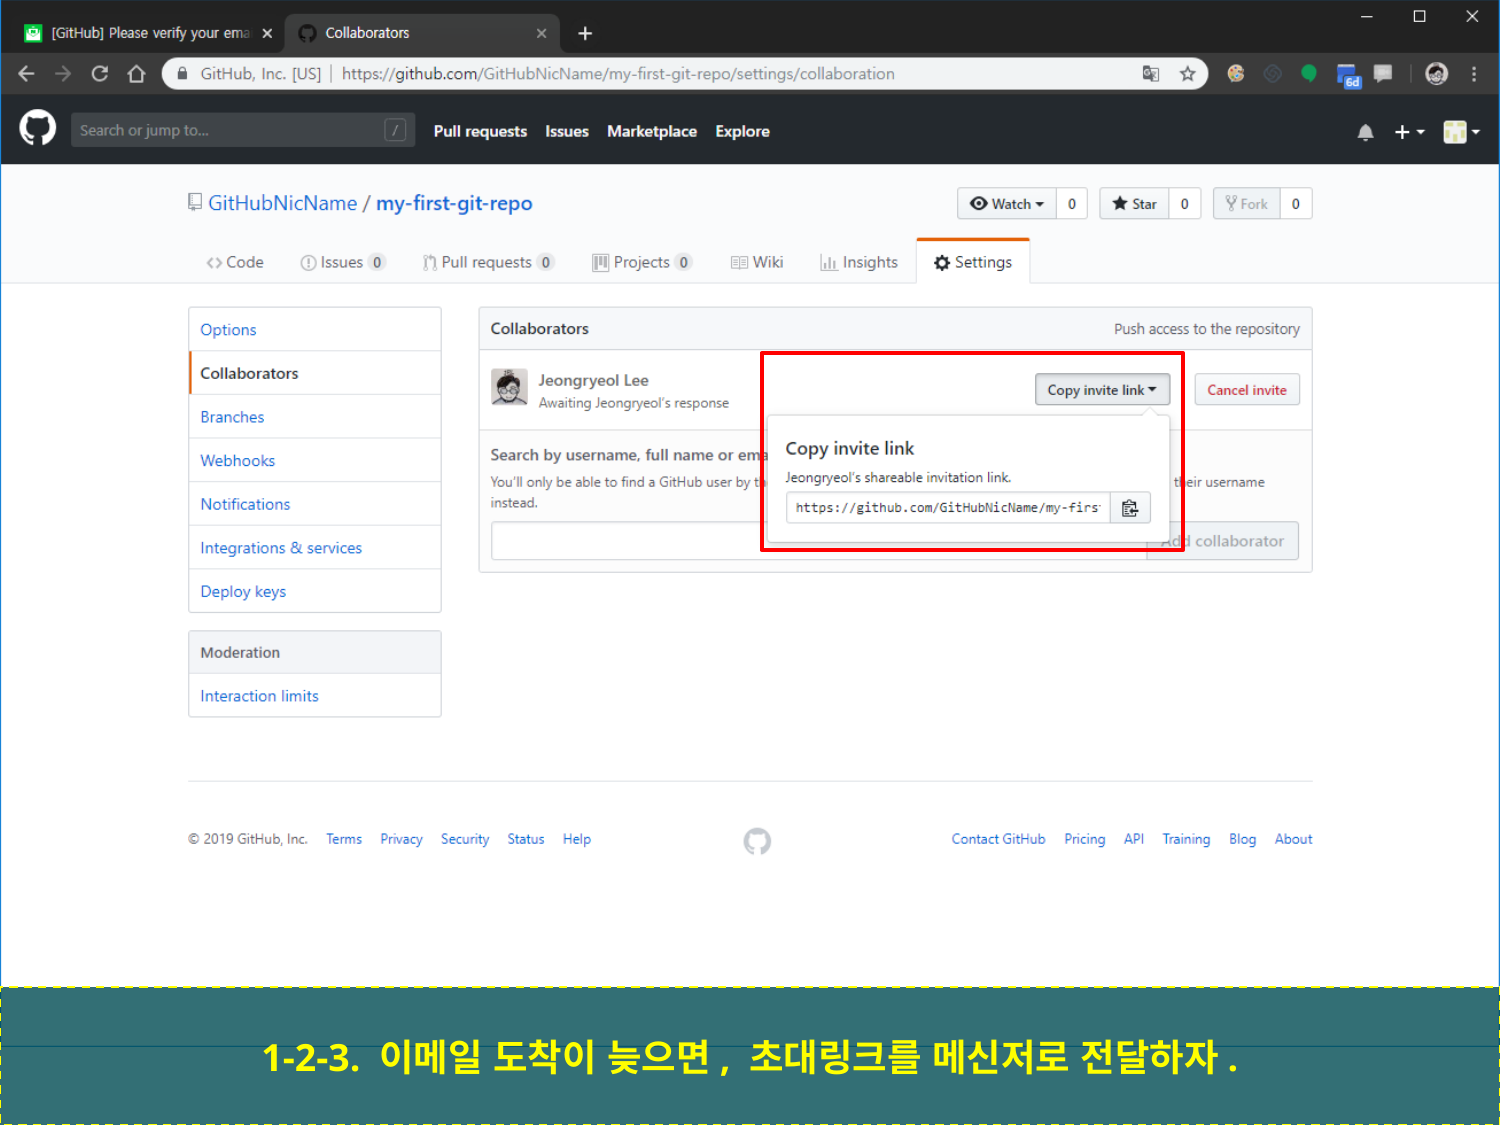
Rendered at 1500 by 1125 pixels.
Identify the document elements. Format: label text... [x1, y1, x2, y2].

picture [0, 0, 1500, 1048]
text_box 1-2-3. 이메일 도착이 늦으면, 초대링크를 메신저로 전달하자. [0, 1053, 1500, 1125]
